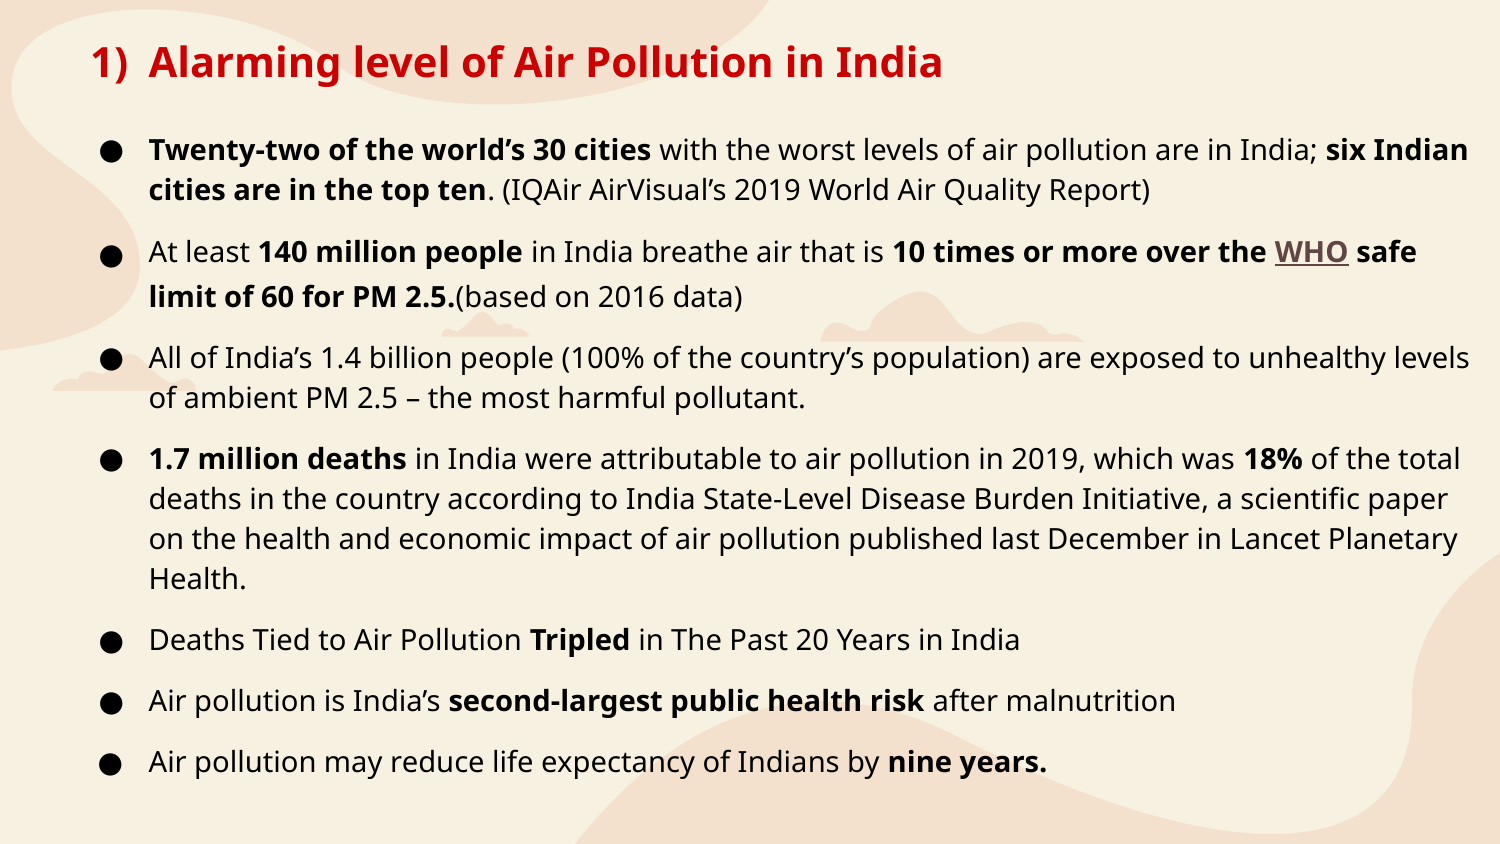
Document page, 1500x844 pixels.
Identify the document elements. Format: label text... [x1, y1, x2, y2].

text_box Alarming level of Air Pollution in India Twenty-two of the world’s 30 cities with the worst levels of air pollution are in India; six Indian cities are in the top ten. (IQAir AirVisual’s 2019 World Air Quality Report) At least 140 million people in India breathe air that is 10 times or more over the WHO safe limit of 60 for PM 2.5.(based on 2016 data) All of India’s 1.4 billion people (100% of the country’s population) are exposed to unhealthy levels of ambient PM 2.5 – the most harmful pollutant. 1.7 million deaths in India were attributable to air pollution in 2019, which was 18% of the total deaths in the country according to India State-Level Disease Burden Initiative, a scientific paper on the health and economic impact of air pollution published last December in Lancet Planetary Health. Deaths Tied to Air Pollution Tripled in The Past 20 Years in India Air pollution is India’s second-largest public health risk after malnutrition Air pollution may reduce life expectancy of Indians by nine years. [58, 13, 1500, 844]
